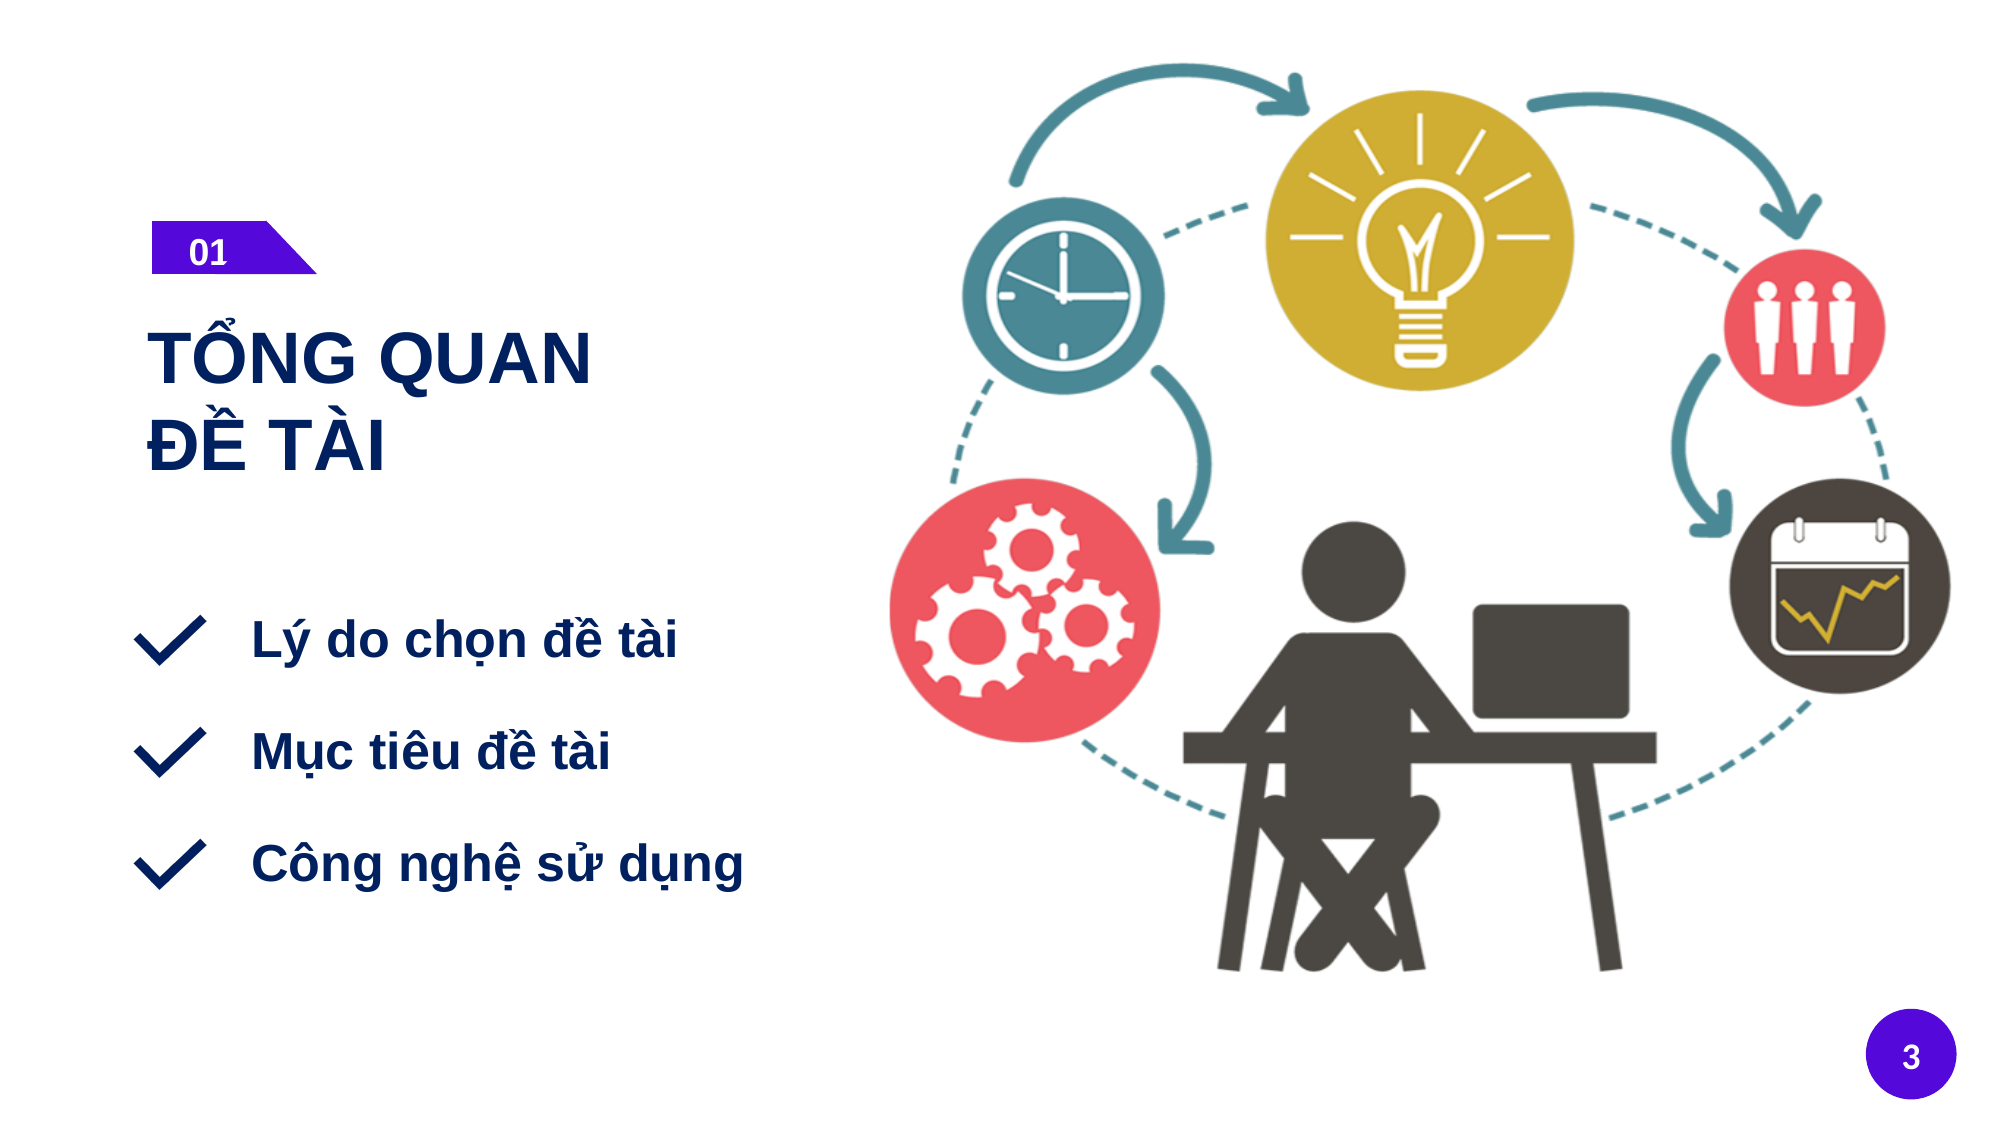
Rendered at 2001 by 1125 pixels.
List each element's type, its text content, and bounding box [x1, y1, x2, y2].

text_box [152, 220, 318, 275]
text_box [872, 0, 2000, 1045]
text_box TỔNG QUAN ĐỀ TÀI [132, 302, 660, 493]
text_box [132, 710, 764, 790]
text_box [132, 598, 764, 678]
text_box 3 [1864, 1007, 1958, 1101]
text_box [132, 821, 764, 902]
